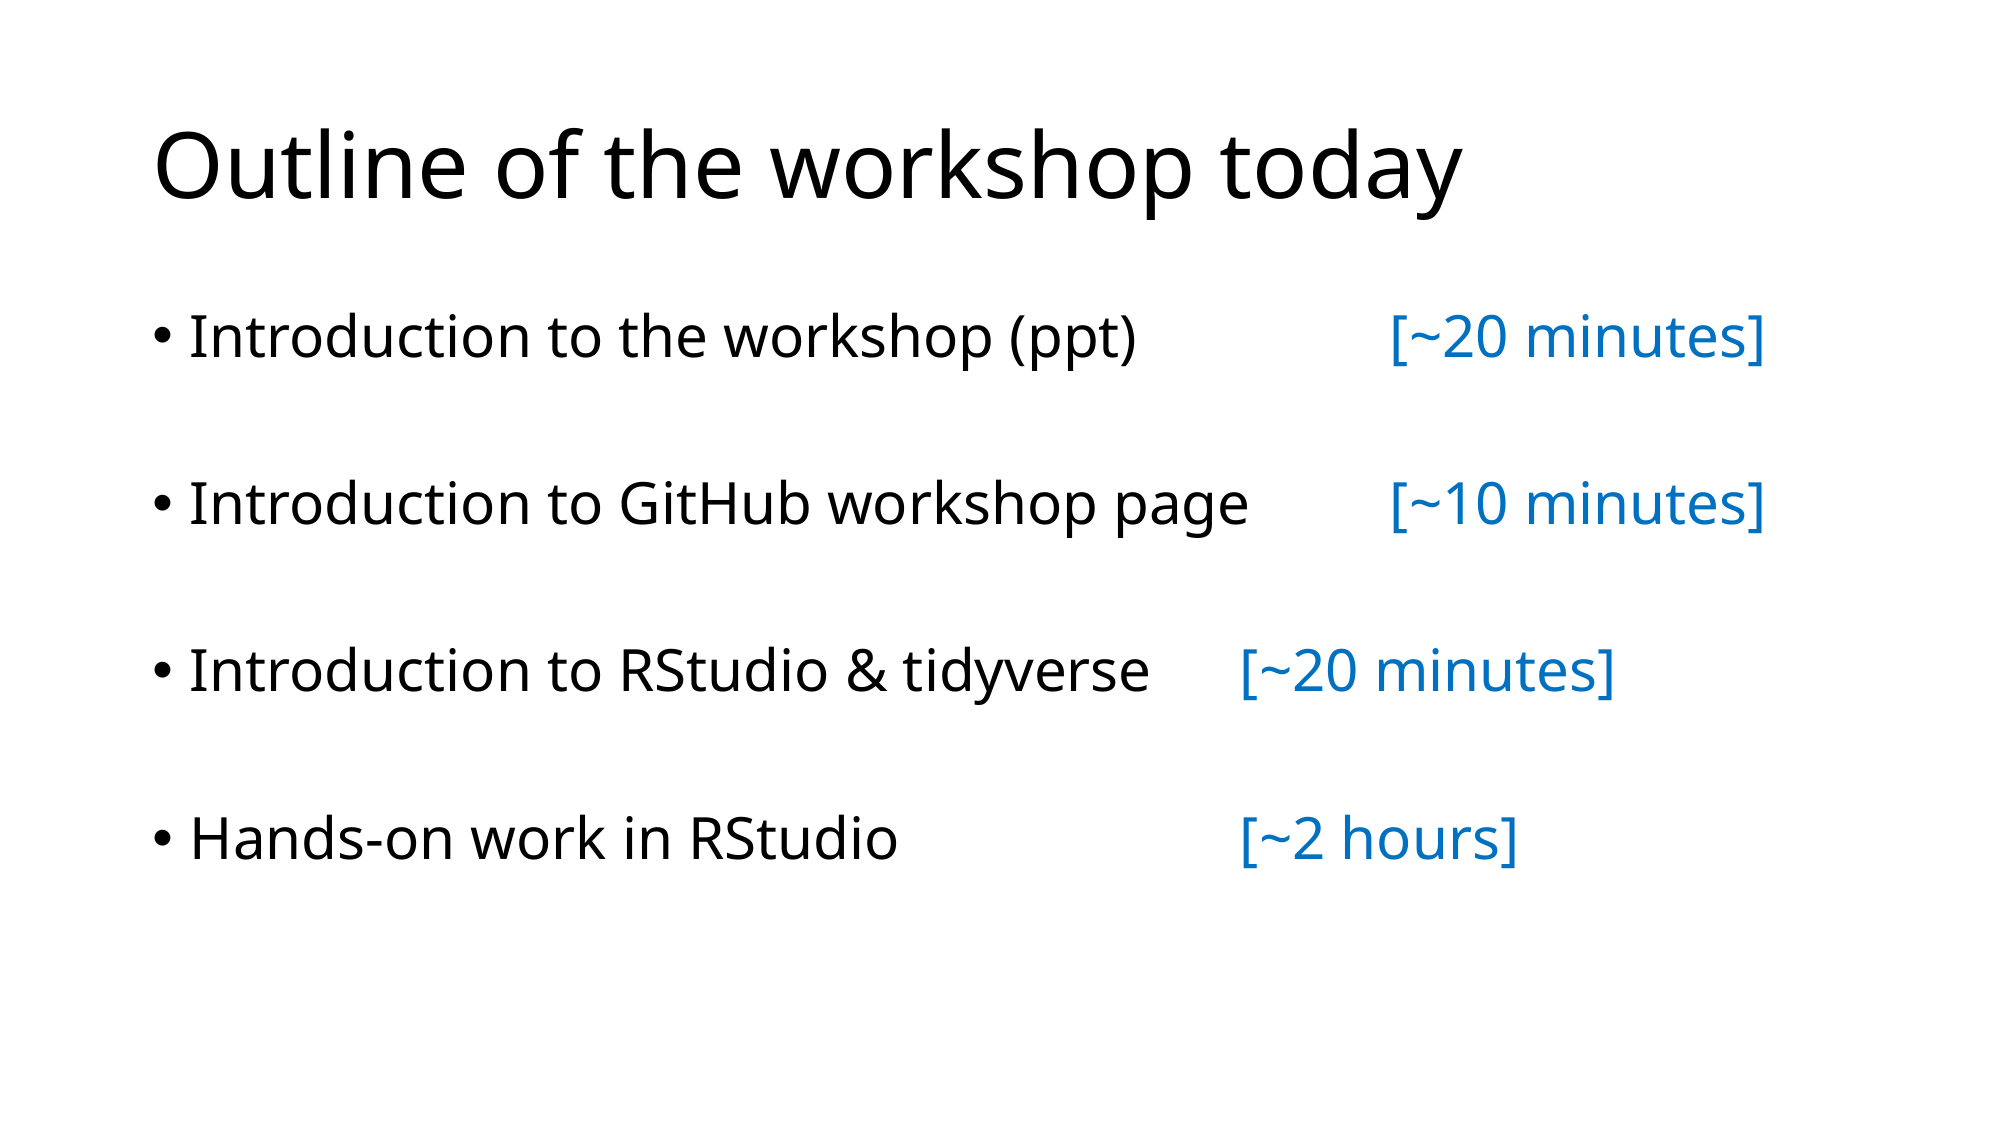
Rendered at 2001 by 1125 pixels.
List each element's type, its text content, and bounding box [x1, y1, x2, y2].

list Introduction to the workshop (ppt) [~20 minutes] Introduction to GitHub workshop page [~10 minutes] Introduction to RStudio & tidyverse [~20 minutes] Hands-on work in RStudio [~2 hours] [137, 299, 1863, 1014]
title Outline of the workshop today [137, 59, 1863, 278]
